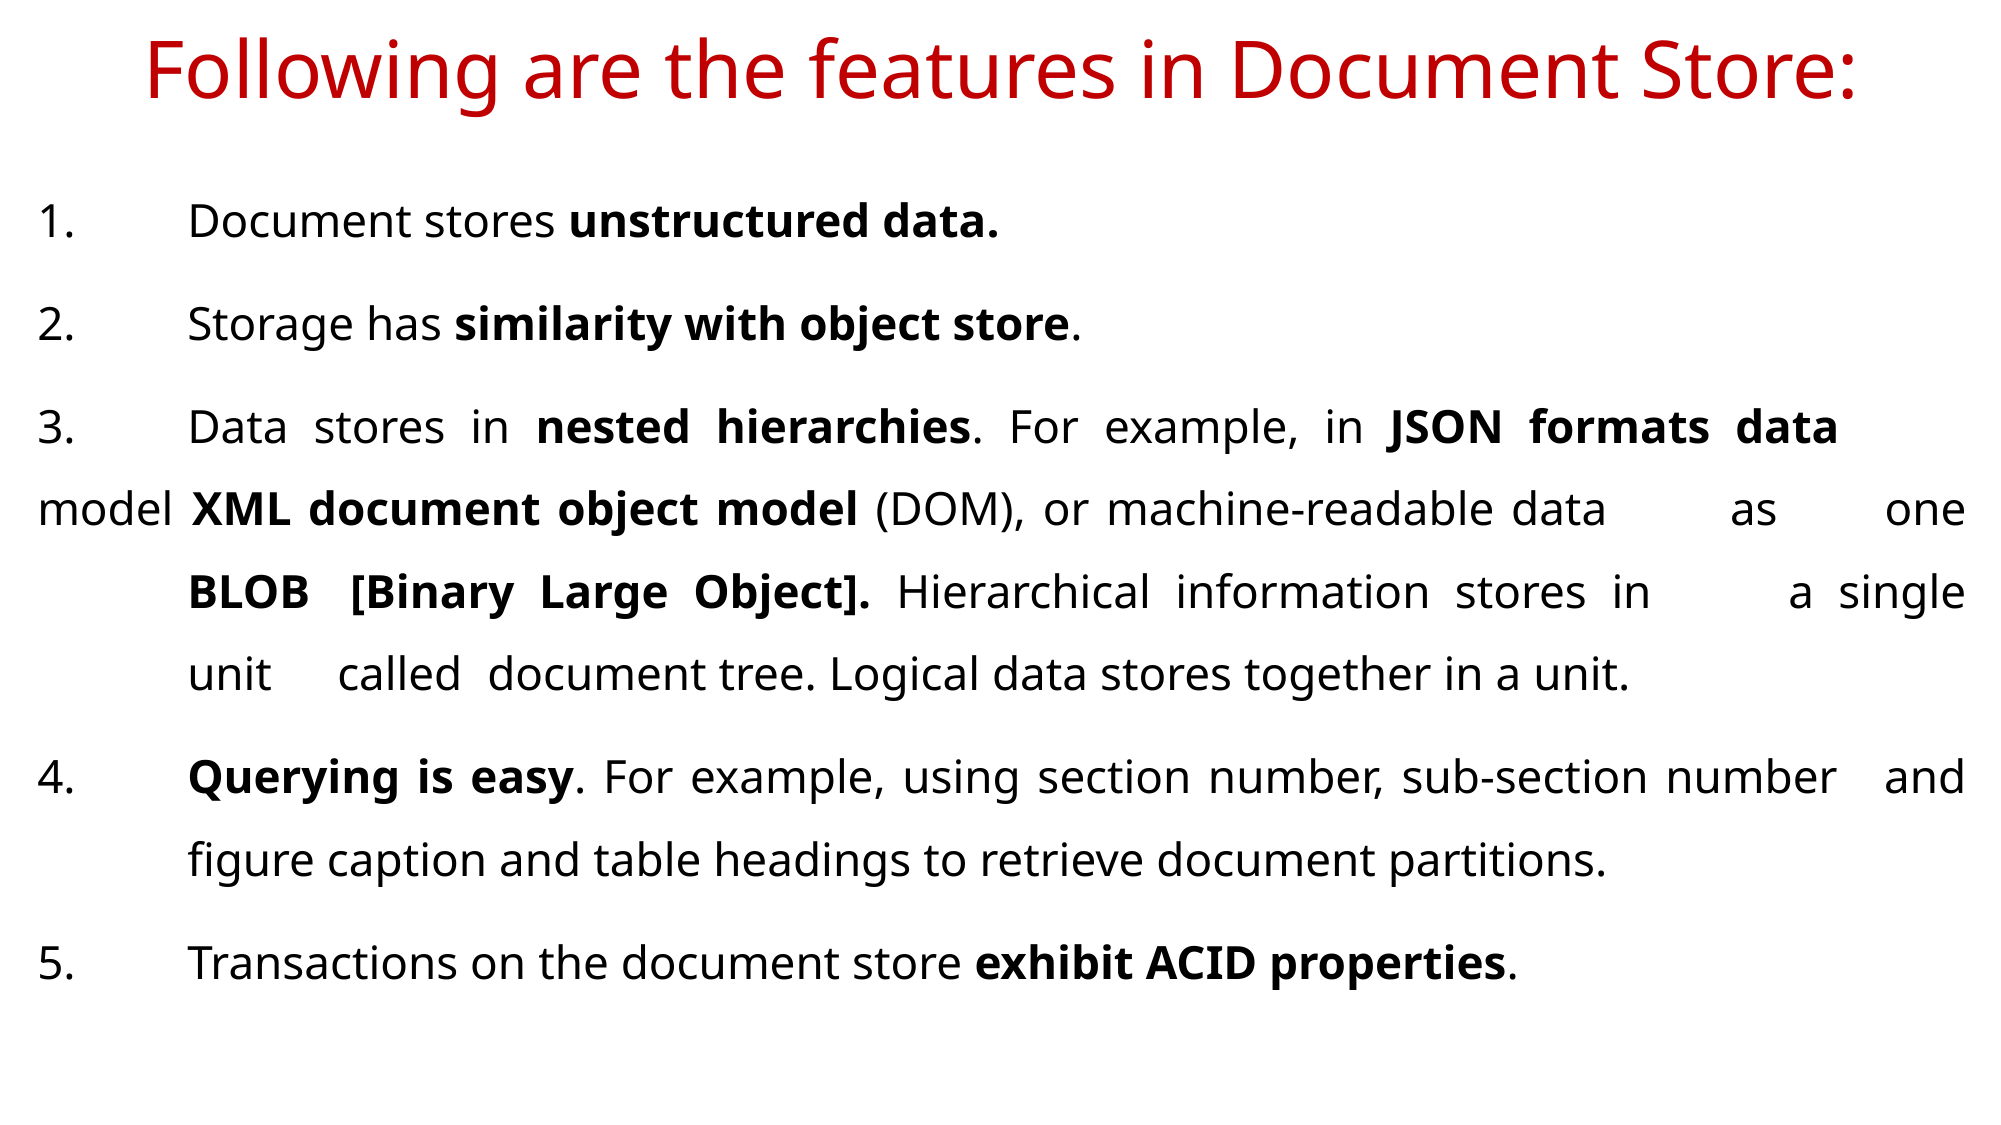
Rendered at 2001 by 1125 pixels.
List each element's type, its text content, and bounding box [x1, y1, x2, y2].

title Following are the features in Document Store: [22, 0, 1982, 156]
list 1. Document stores unstructured data. 2. Storage has similarity with object store. 3. Data stores in nested hierarchies. For example, in JSON formats data model XML document object model (DOM), or machine-readable data as one BLOB [Binary Large Object]. Hierarchical information stores in a single unit called document tree. Logical data stores together in a unit. 4. Querying is easy. For example, using section number, sub-section number and figure caption and table headings to retrieve document partitions. 5. Transactions on the document store exhibit ACID properties. [22, 156, 1982, 1009]
